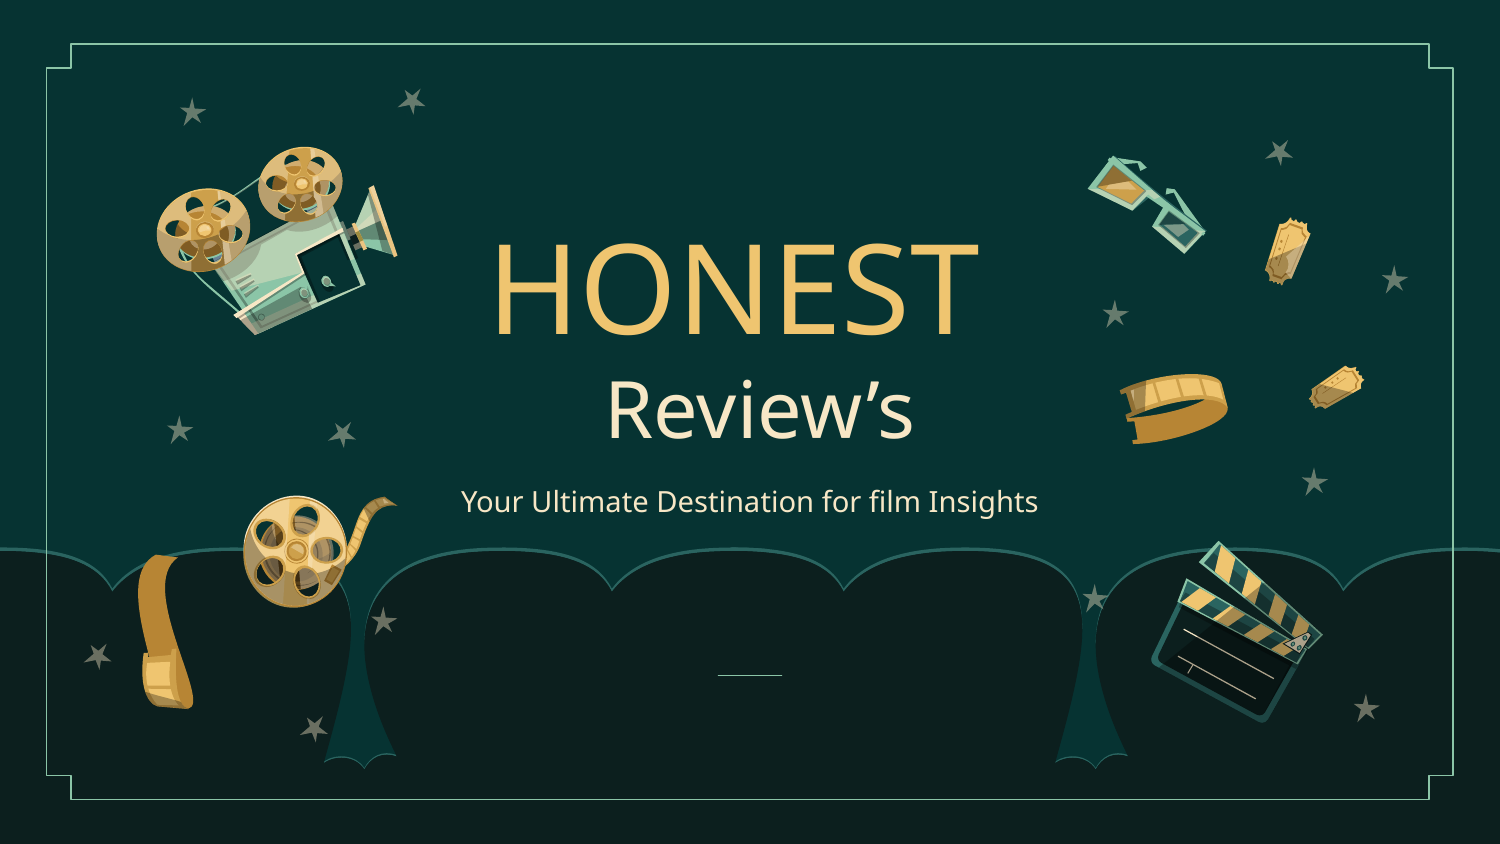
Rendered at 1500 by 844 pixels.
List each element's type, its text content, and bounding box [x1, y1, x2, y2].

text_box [151, 146, 398, 336]
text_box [1087, 155, 1207, 255]
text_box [1308, 365, 1365, 409]
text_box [1264, 217, 1311, 286]
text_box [111, 554, 214, 710]
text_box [1119, 373, 1232, 445]
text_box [241, 495, 398, 608]
title HONEST Review’s [397, 194, 1103, 686]
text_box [1150, 540, 1324, 724]
